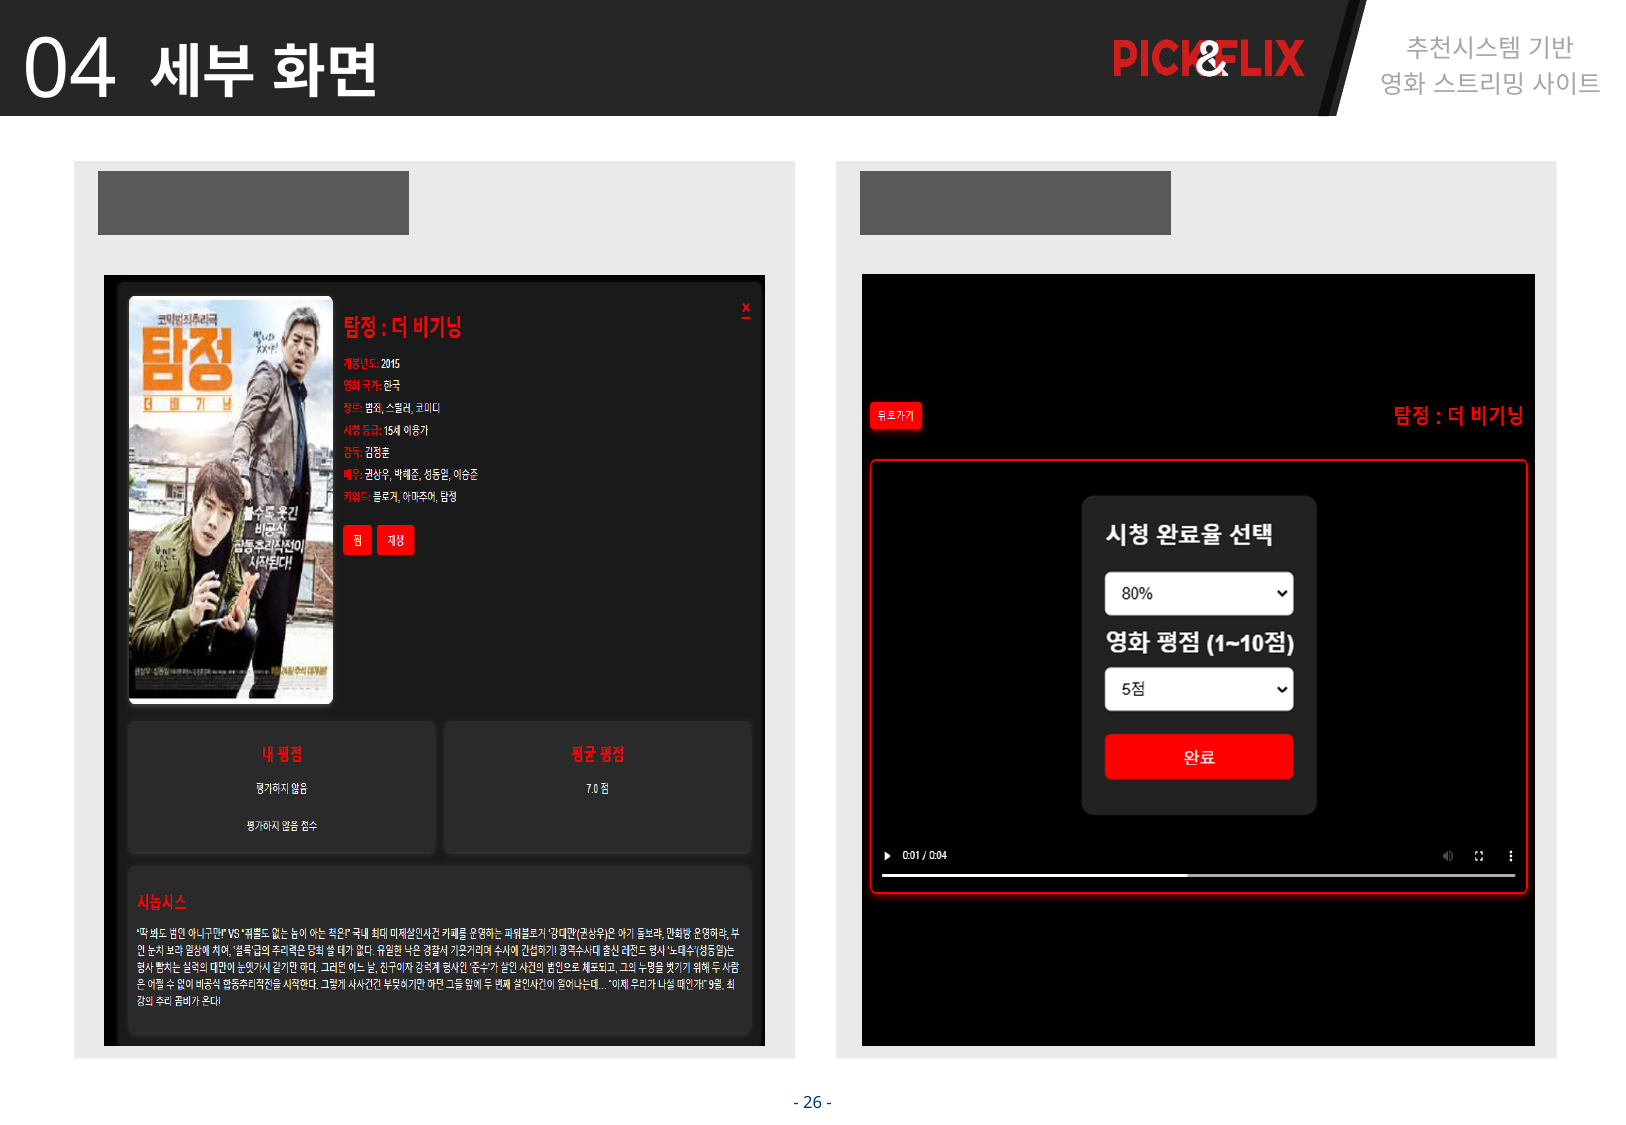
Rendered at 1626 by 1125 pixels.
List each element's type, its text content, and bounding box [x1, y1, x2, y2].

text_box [74, 160, 1557, 1059]
text_box 04 [0, 6, 161, 122]
text_box 세부 화면 [161, 17, 1305, 121]
picture [1081, 0, 1337, 149]
picture [1050, 478, 1343, 836]
